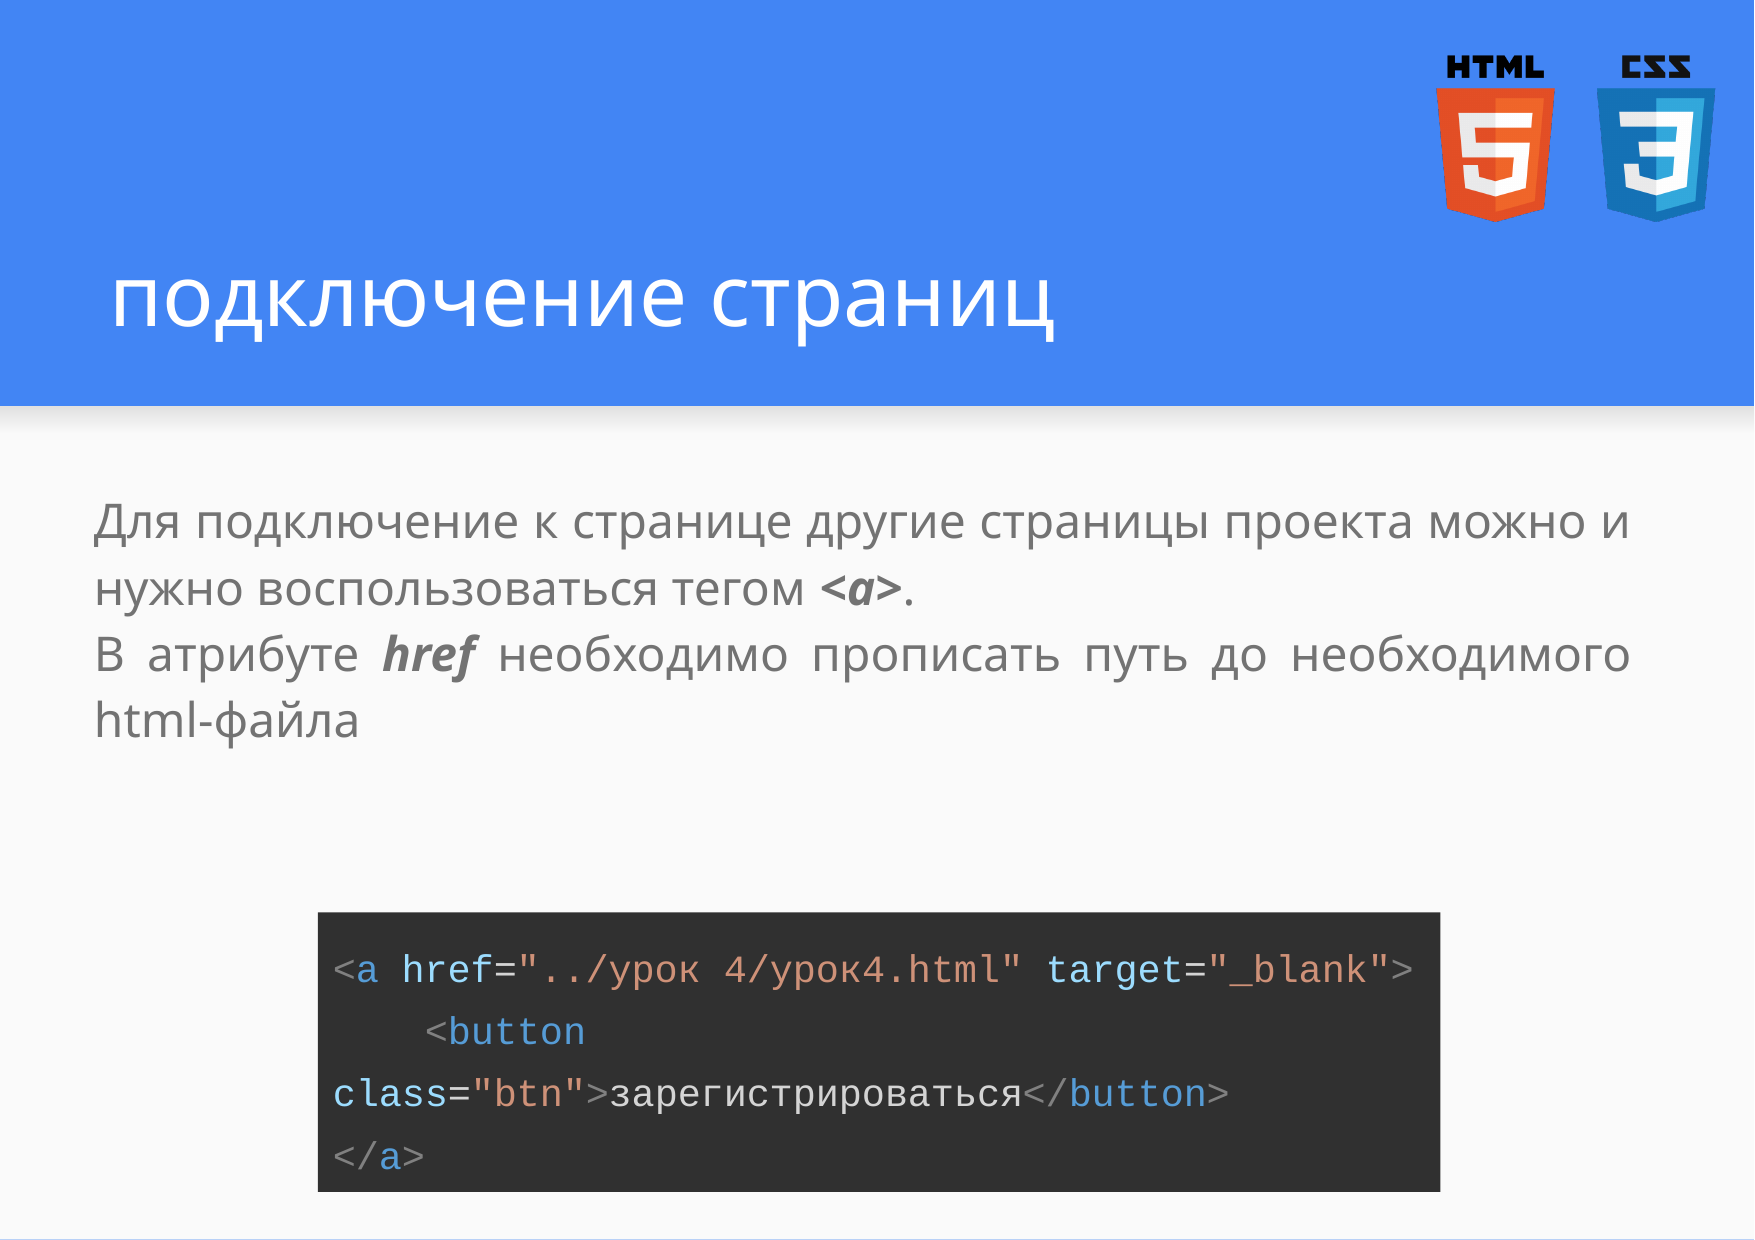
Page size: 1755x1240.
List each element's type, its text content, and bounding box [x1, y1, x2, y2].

text_box <a href="../урок 4/урок4.html" target="_blank"> <button class="btn">зарегистрироваться</button> </a> [317, 912, 1441, 1192]
list Для подключение к странице другие страницы проекта можно и нужно воспользоваться тегом <a>. В атрибуте href необходимо прописать путь до необходимого html-файла [74, 463, 1653, 1117]
title подключение страниц [90, 178, 1668, 364]
picture [1416, 22, 1732, 267]
